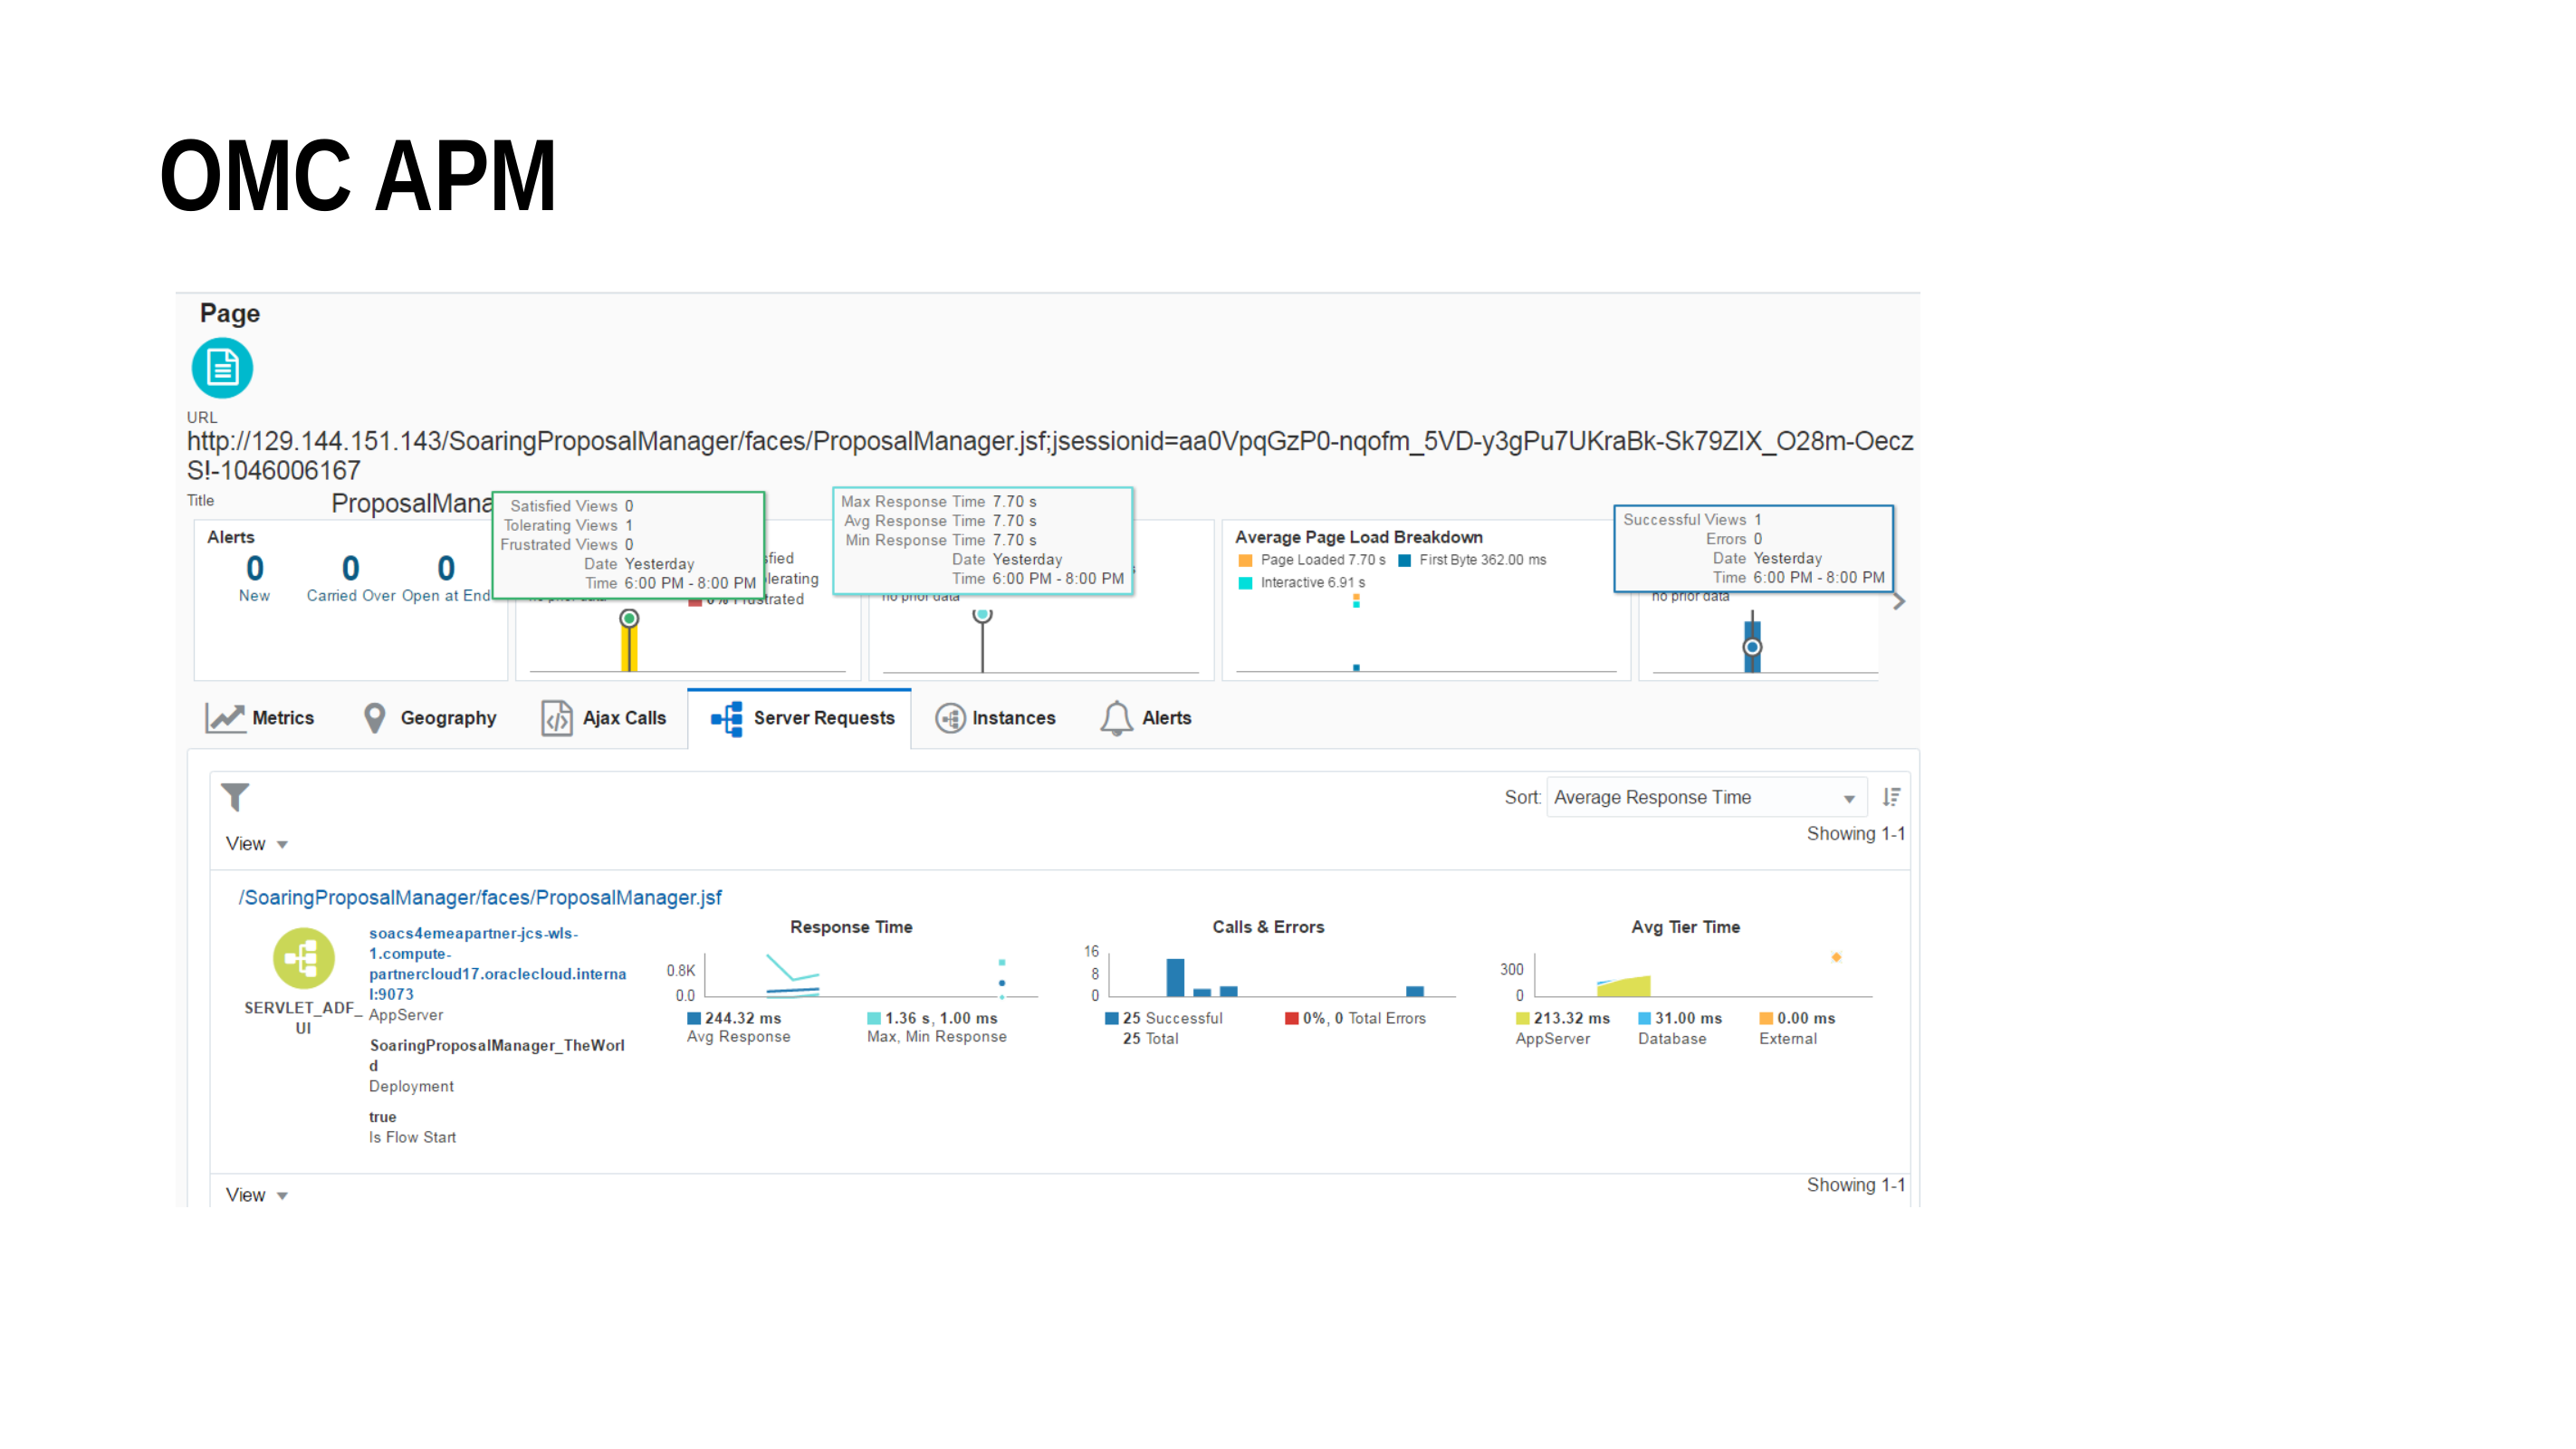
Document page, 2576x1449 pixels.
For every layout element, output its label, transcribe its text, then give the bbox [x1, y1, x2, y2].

title OMC APM [145, 125, 2059, 326]
picture [176, 292, 1920, 1207]
